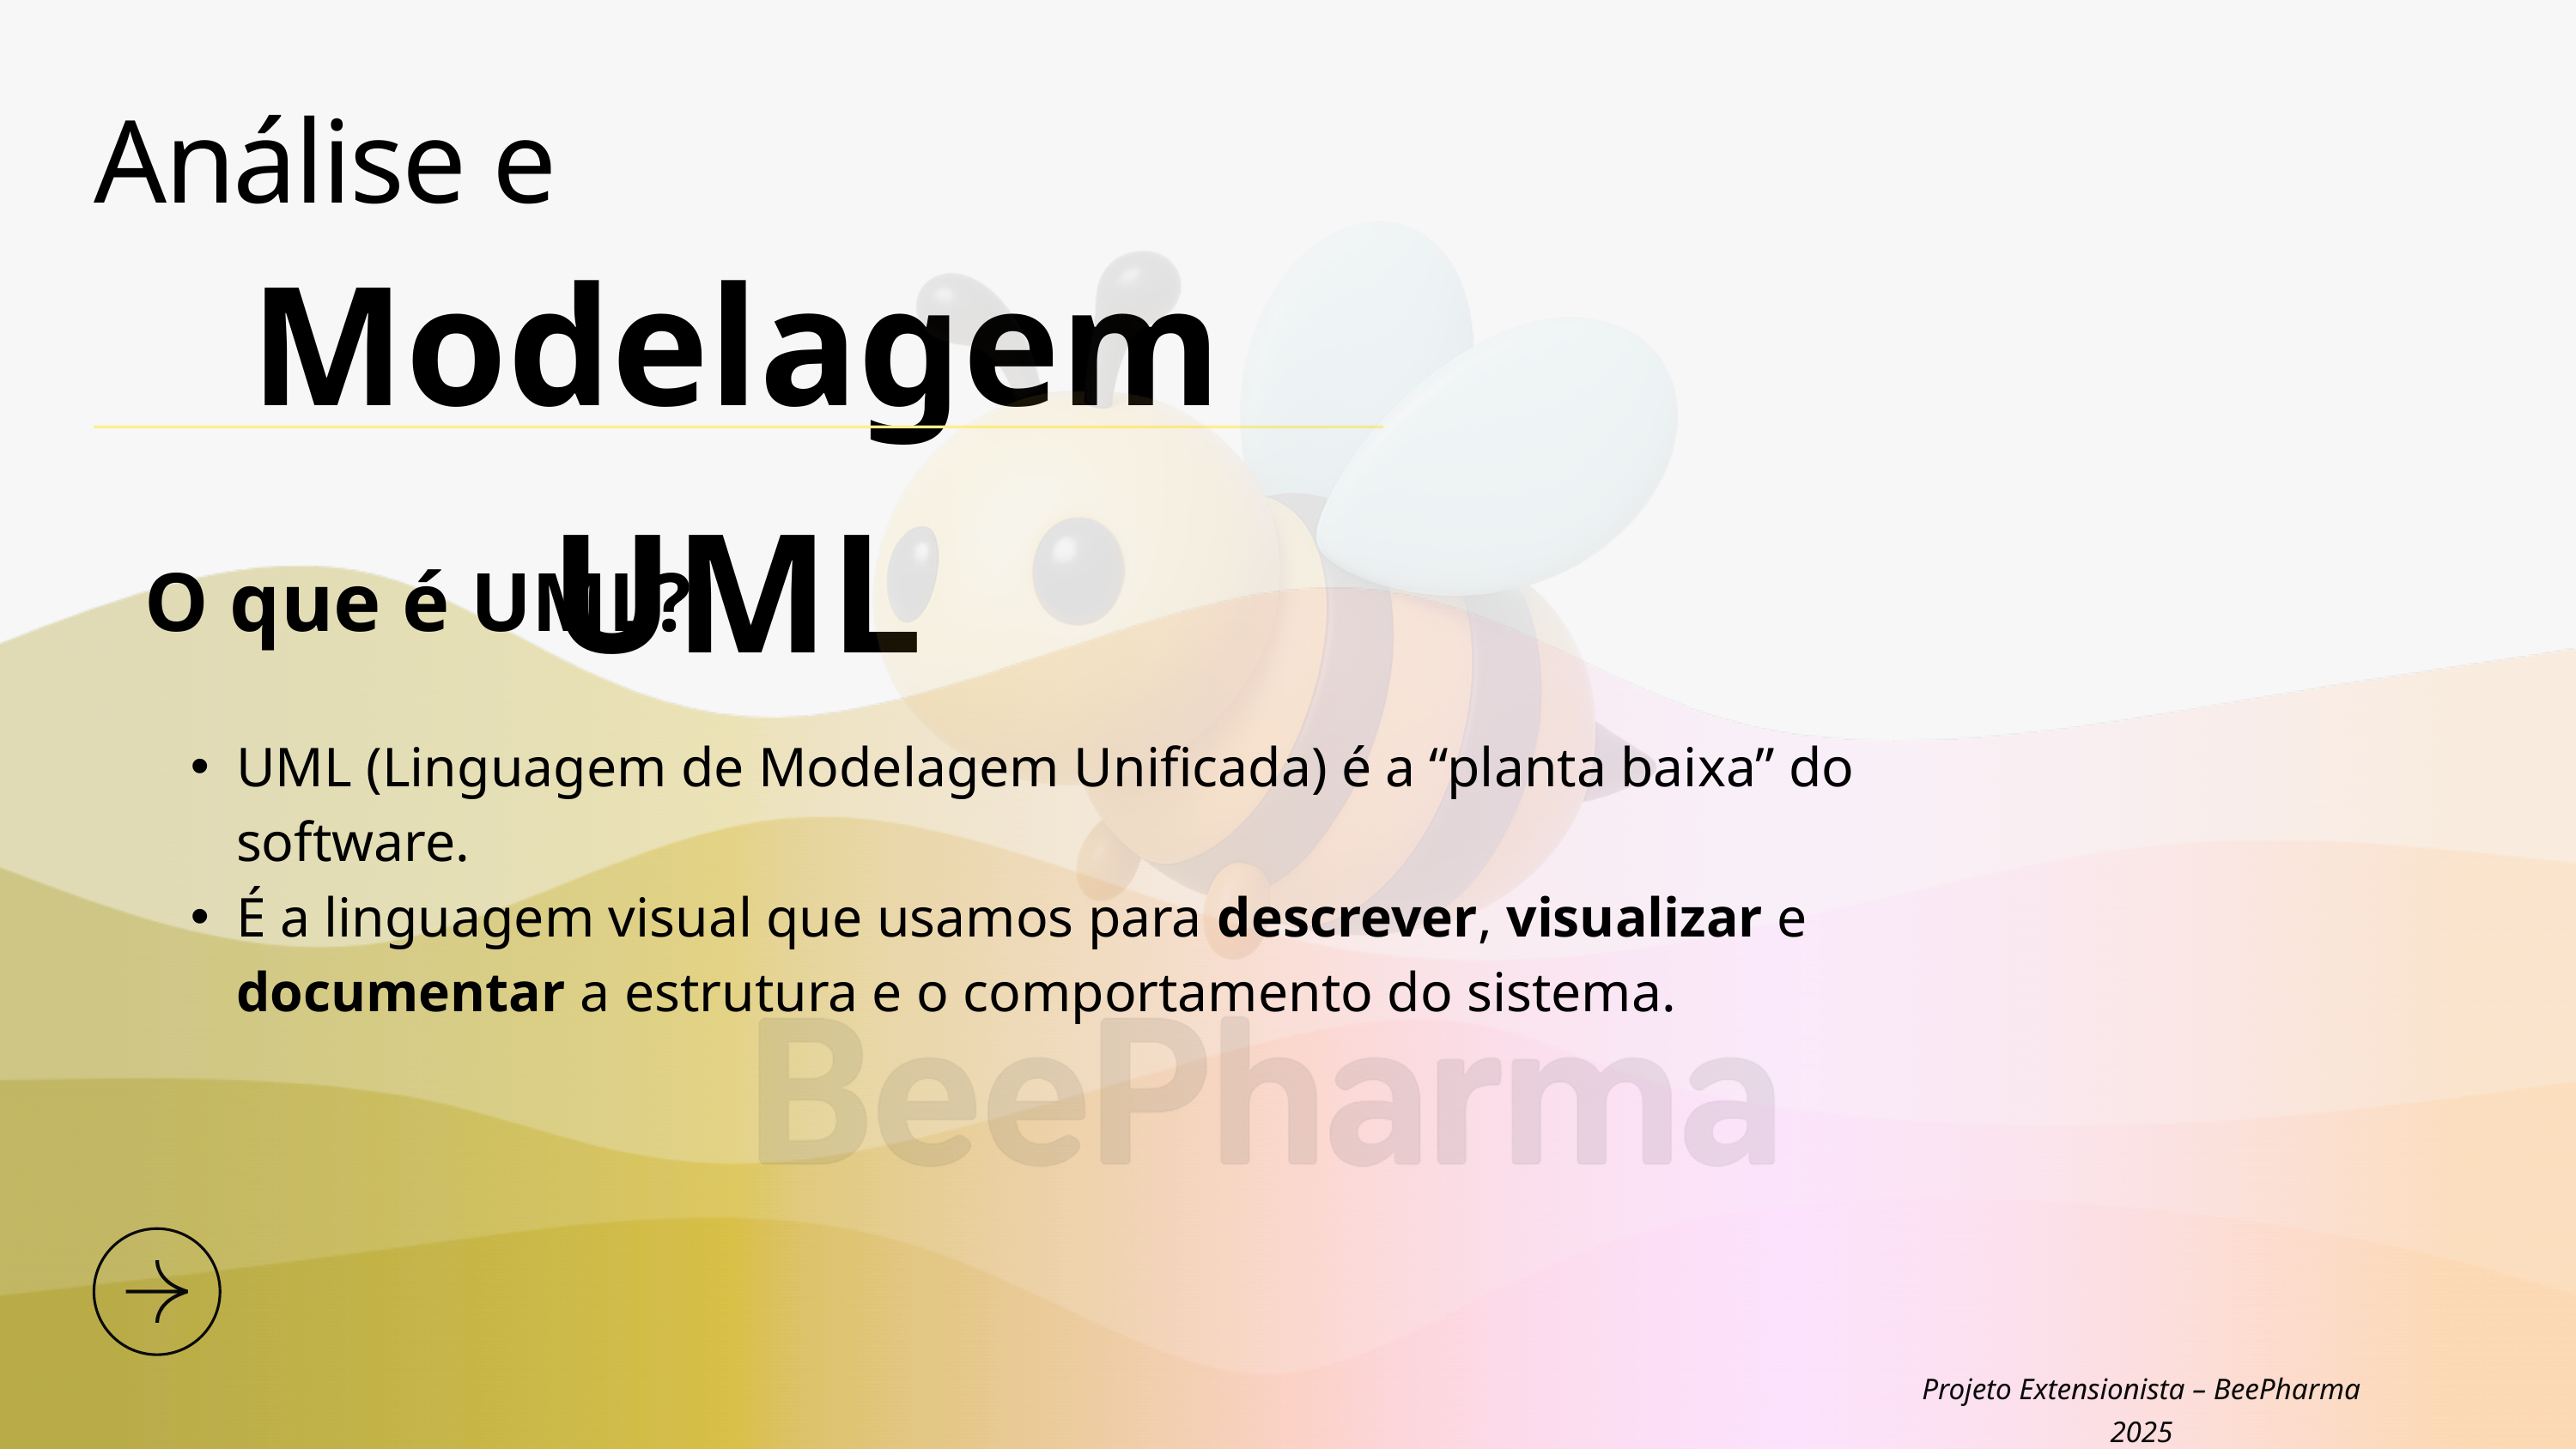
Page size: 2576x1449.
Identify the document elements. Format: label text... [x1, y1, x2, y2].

text_box Análise e [94, 111, 601, 191]
text_box Modelagem UML [94, 191, 601, 427]
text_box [94, 1228, 221, 1355]
text_box Modelagem UML [94, 427, 601, 686]
text_box [601, 61, 1927, 1387]
text_box Projeto Extensionista – BeePharma 2025 [1892, 1362, 2391, 1449]
text_box O que é UML? UML (Linguagem de Modelagem Unificada) é a “planta baixa” do software. É a linguagem visual que usamos para descrever, visualizar e documentar a estrutura e o comportamento do sistema. [144, 534, 1865, 1023]
text_box [0, 565, 1892, 1449]
text_box [1927, 565, 2576, 1449]
